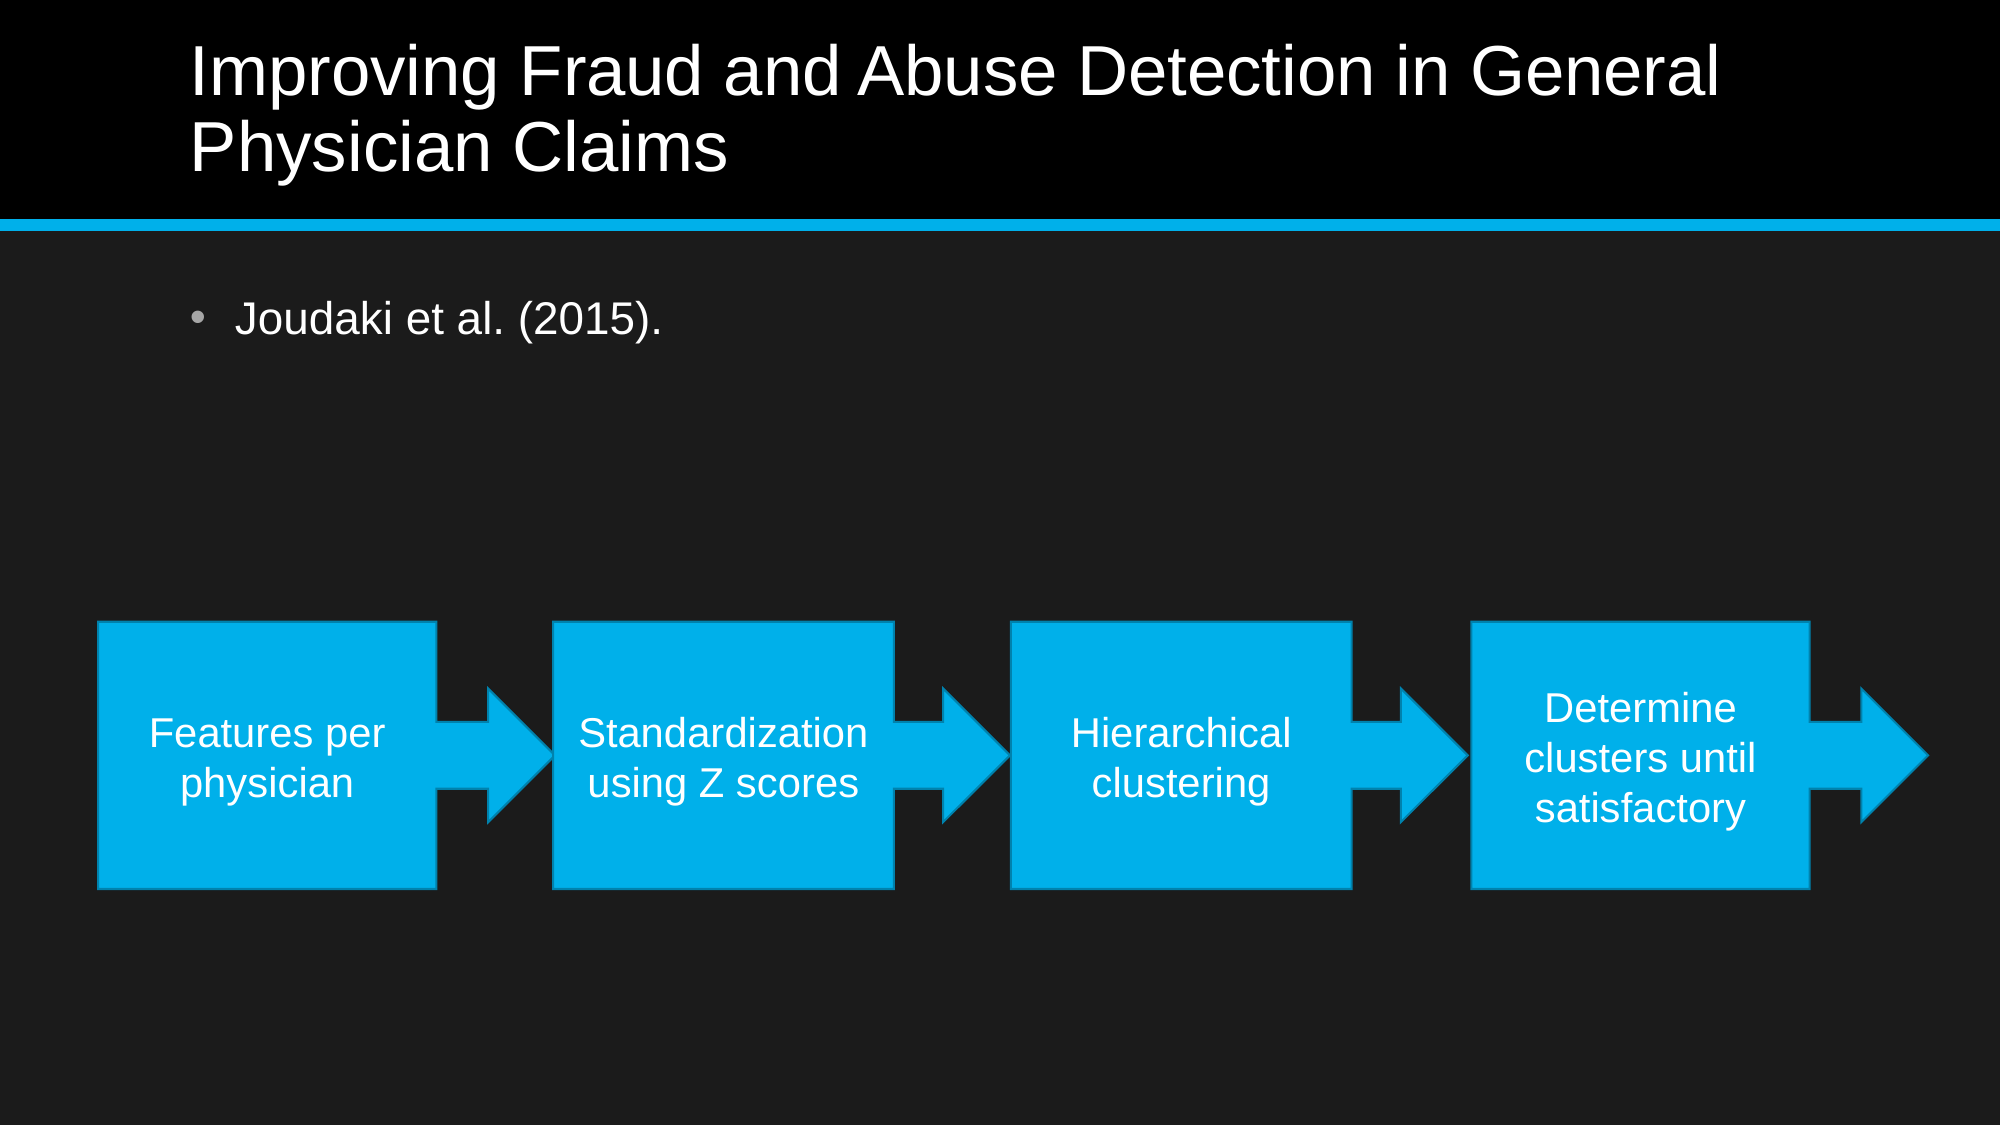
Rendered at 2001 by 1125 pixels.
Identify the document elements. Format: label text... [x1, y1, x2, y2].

title Improving Fraud and Abuse Detection in General Physician Claims [174, 20, 1825, 201]
list Joudaki et al. (2015). [174, 281, 1825, 551]
text_box Hierarchical clustering [1009, 620, 1470, 891]
text_box Determine clusters until satisfactory [1470, 620, 1930, 891]
text_box Standardization using Z scores [552, 620, 1009, 891]
text_box Features per physician [97, 620, 552, 891]
